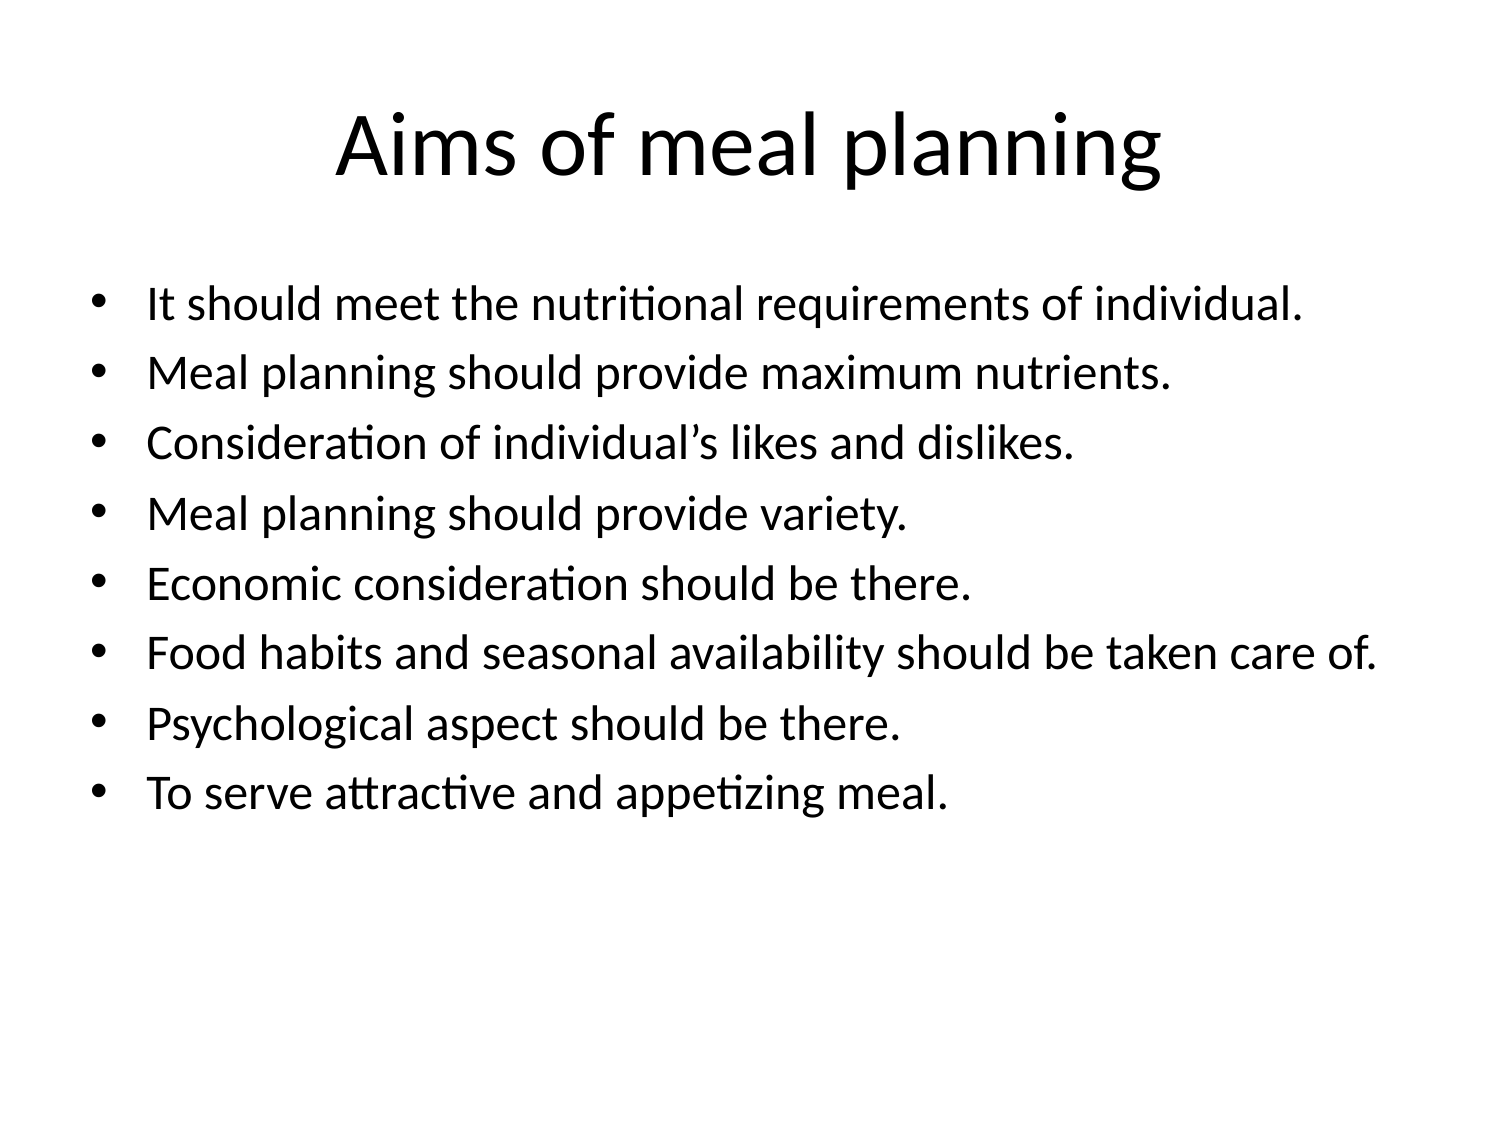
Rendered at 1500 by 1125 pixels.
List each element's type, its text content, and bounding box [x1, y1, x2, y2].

list It should meet the nutritional requirements of individual. Meal planning should provide maximum nutrients. Consideration of individual’s likes and dislikes. Meal planning should provide variety. Economic consideration should be there. Food habits and seasonal availability should be taken care of. Psychological aspect should be there. To serve attractive and appetizing meal. [75, 262, 1425, 1005]
title Aims of meal planning [75, 45, 1425, 233]
